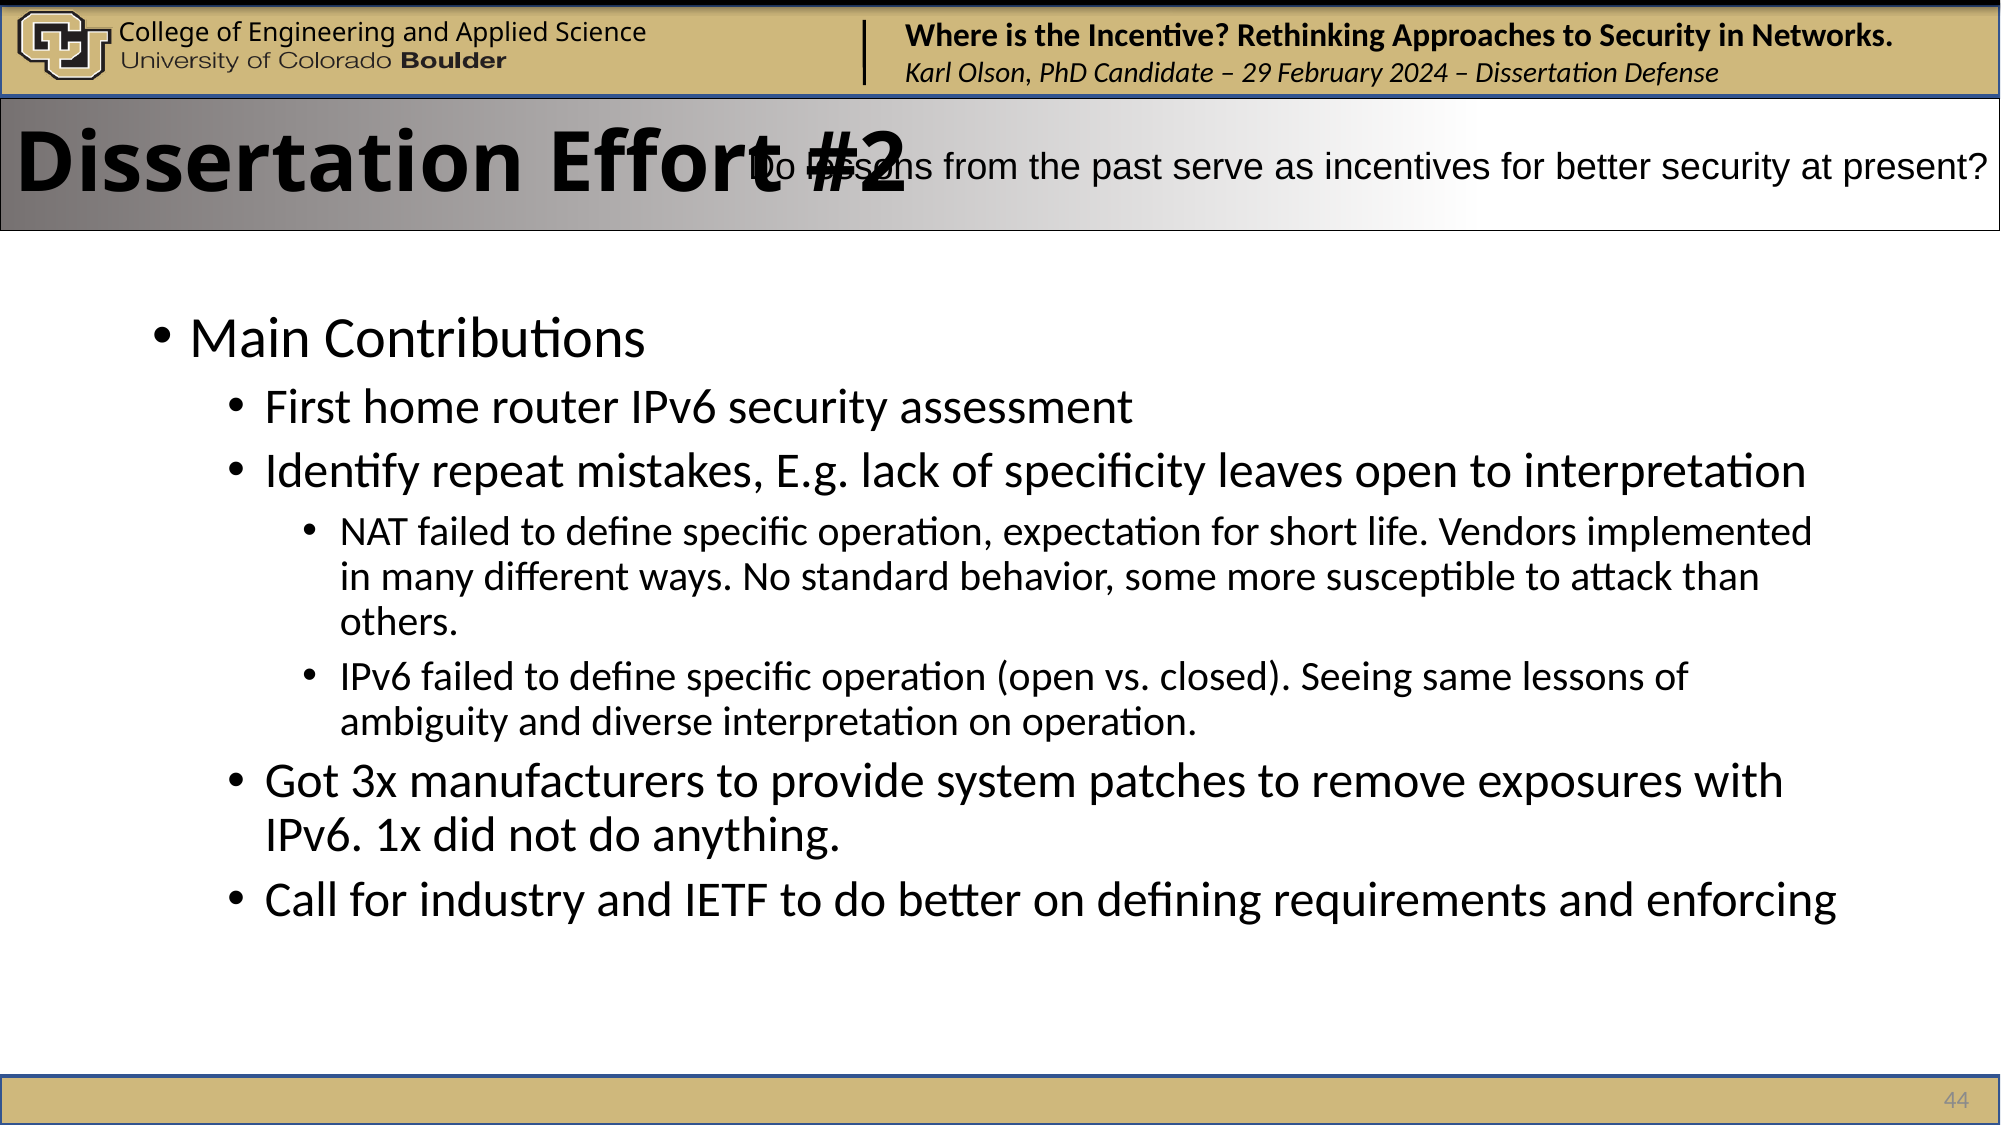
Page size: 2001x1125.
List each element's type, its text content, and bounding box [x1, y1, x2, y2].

text_box Do lessons from the past serve as incentives for better security at present? [733, 134, 2000, 195]
list Main Contributions First home router IPv6 security assessment Identify repeat mistakes, E.g. lack of specificity leaves open to interpretation NAT failed to define specific operation, expectation for short life. Vendors implemented in many different ways. No standard behavior, some more susceptible to attack than others. IPv6 failed to define specific operation (open vs. closed). Seeing same lessons of ambiguity and diverse interpretation on operation. Got 3x manufacturers to provide system patches to remove exposures with IPv6. 1x did not do anything. Call for industry and IETF to do better on defining requirements and enforcing [137, 299, 1863, 1014]
text_box Dissertation Effort #2 [0, 98, 2000, 231]
